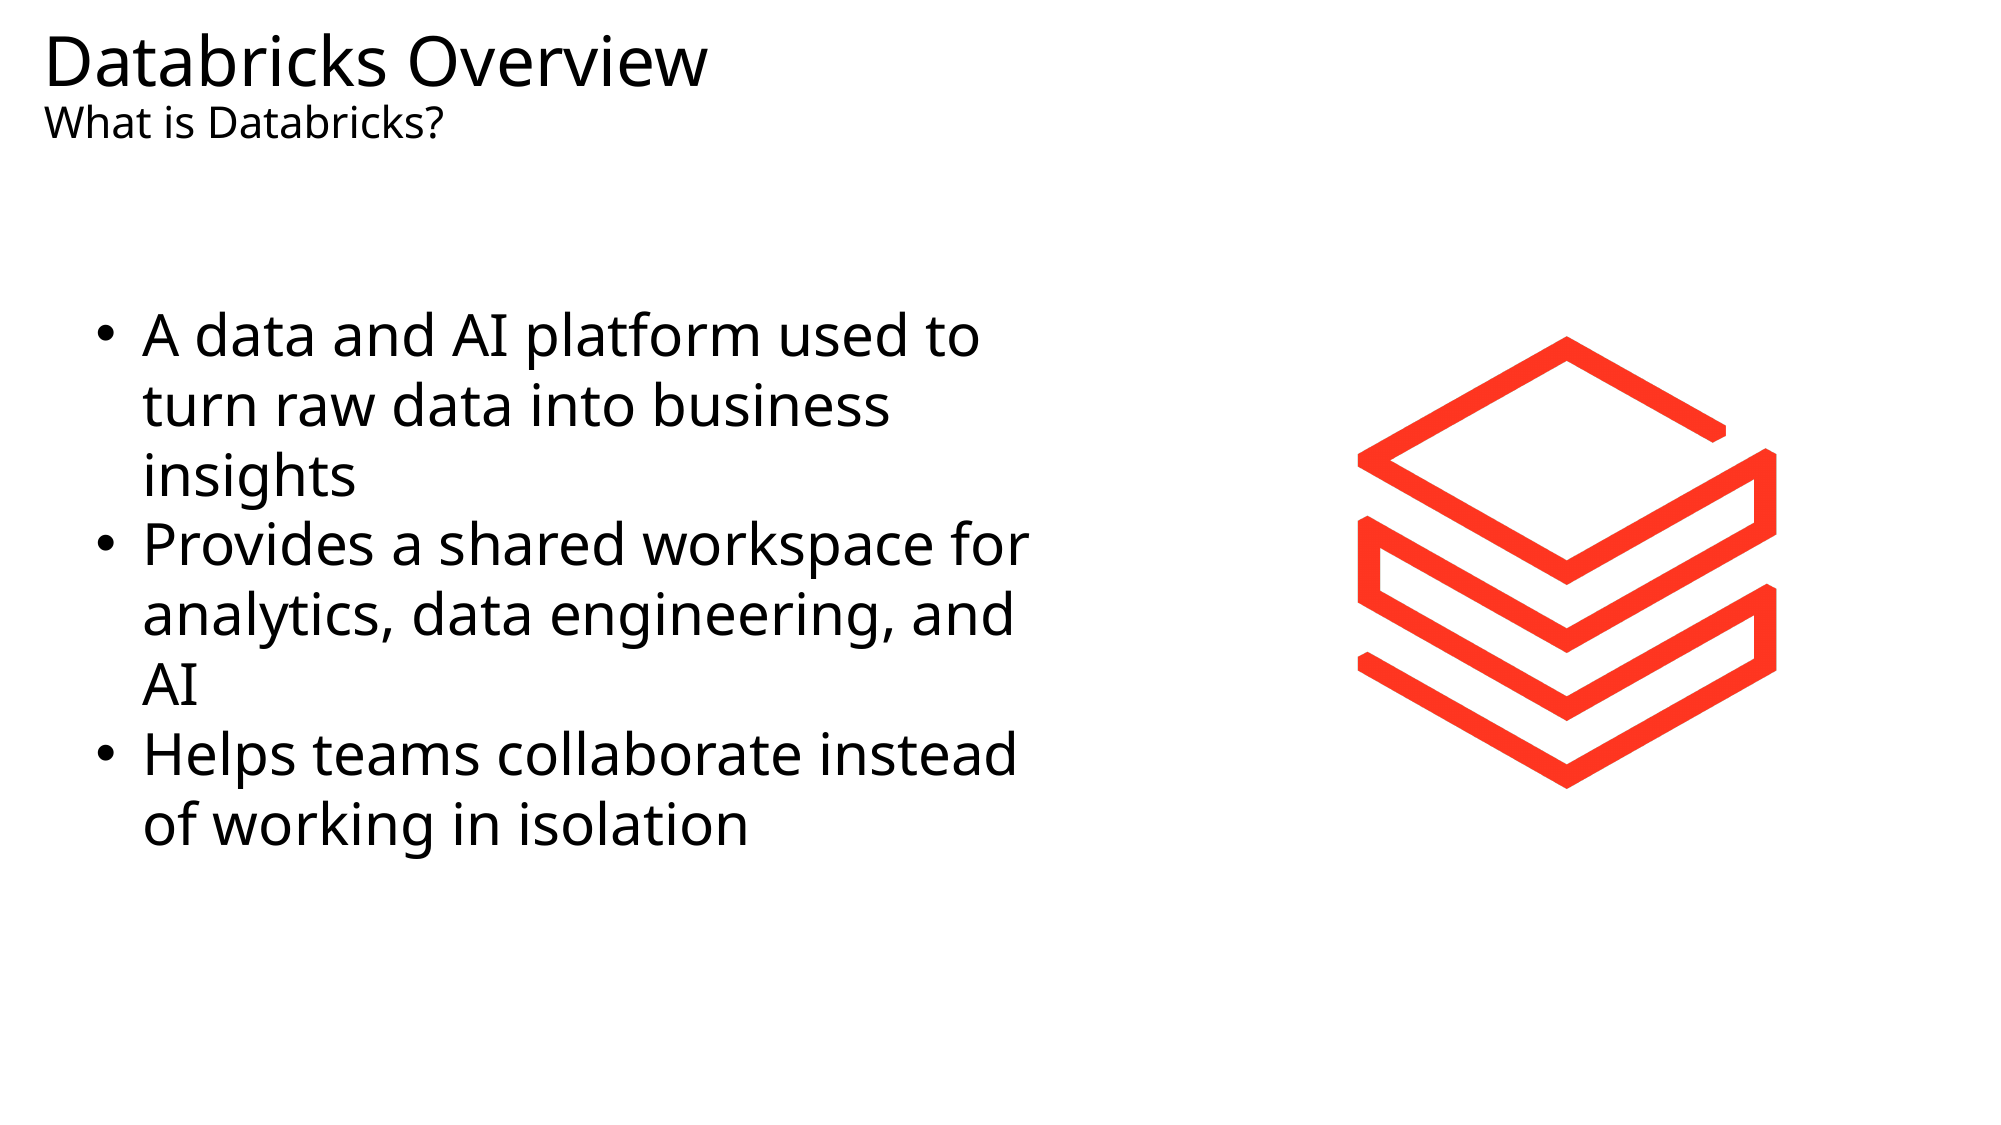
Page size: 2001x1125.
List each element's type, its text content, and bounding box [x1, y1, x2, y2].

text_box Databricks Overview What is Databricks? [28, 18, 1754, 157]
picture [1134, 318, 2000, 807]
text_box A data and AI platform used to turn raw data into business insights Provides a shared workspace for analytics, data engineering, and AI Helps teams collaborate instead of working in isolation [80, 290, 1052, 910]
